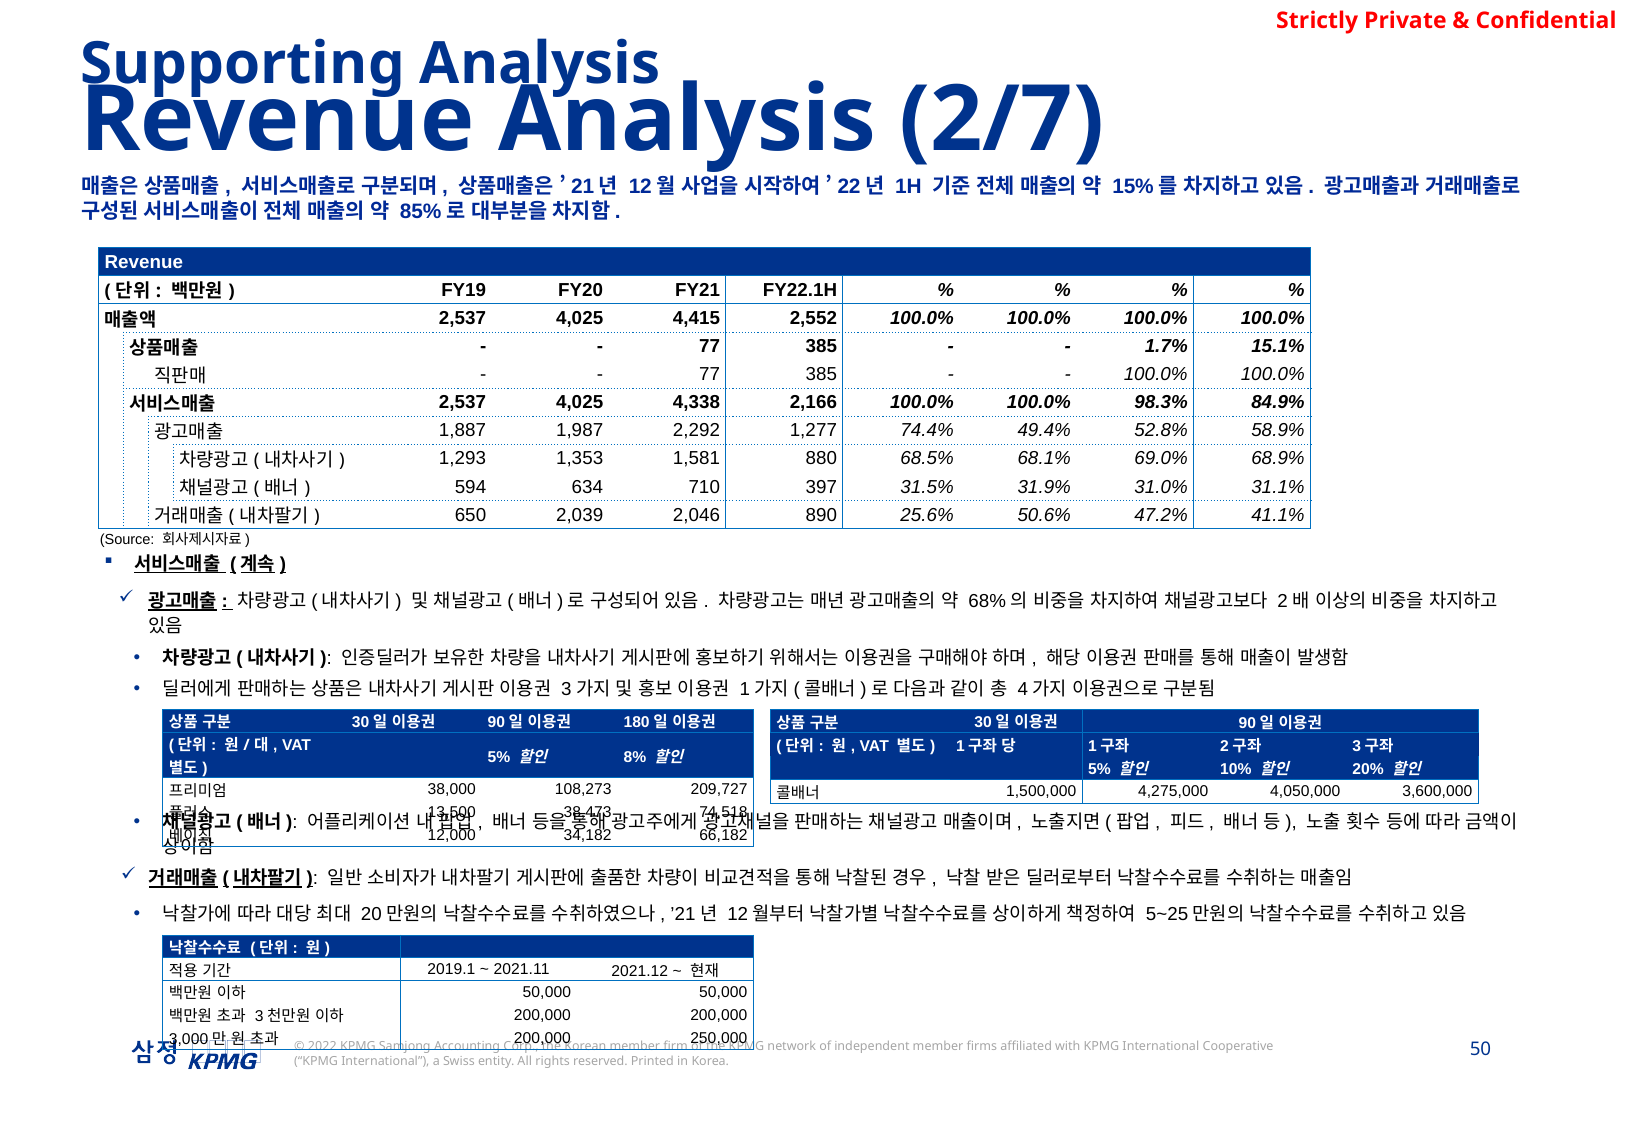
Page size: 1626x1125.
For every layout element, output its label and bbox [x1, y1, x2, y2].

table_header [163, 936, 400, 957]
text_box [100, 530, 299, 548]
table_cell [163, 958, 400, 980]
table_cell [163, 733, 753, 777]
text_box [98, 549, 1544, 998]
table_header [771, 710, 1082, 732]
text_box [65, 37, 1527, 244]
table_cell [726, 304, 842, 528]
table_cell [401, 981, 753, 1049]
table_cell [163, 778, 753, 846]
table_header [401, 936, 753, 957]
table_cell [770, 733, 1082, 779]
table_cell [1083, 780, 1478, 803]
table_cell [843, 304, 1193, 528]
table_cell [843, 276, 1193, 303]
table_cell [99, 276, 725, 303]
table_cell [1194, 276, 1310, 303]
table_header [1083, 710, 1478, 732]
table_header [163, 710, 753, 732]
table_header [99, 248, 1310, 275]
table_cell [771, 780, 1082, 803]
table_cell [401, 958, 753, 980]
table_cell [1083, 733, 1479, 779]
table_cell [726, 276, 842, 303]
table_cell [99, 304, 725, 528]
table_cell [163, 981, 400, 1049]
table_cell [1194, 304, 1310, 528]
picture [129, 1038, 263, 1071]
